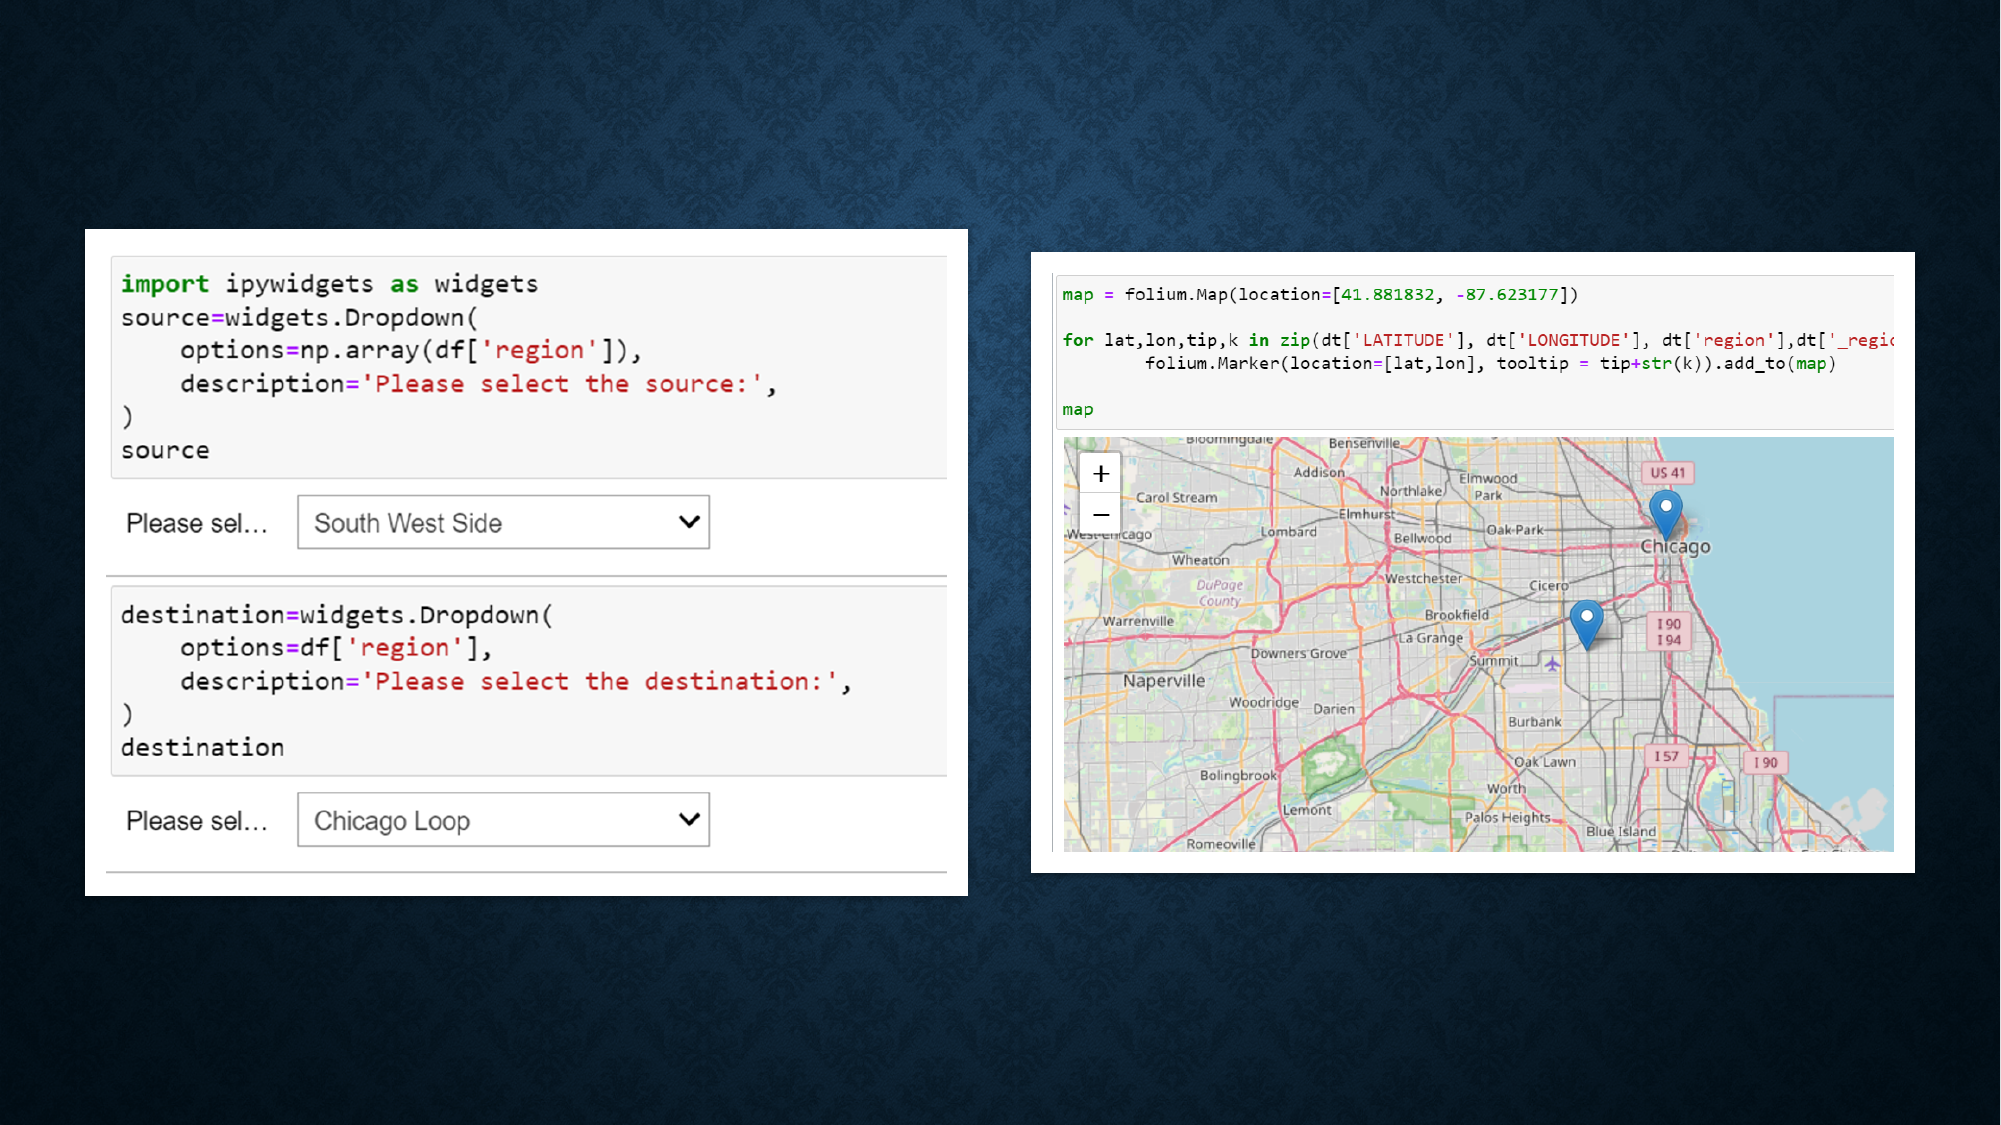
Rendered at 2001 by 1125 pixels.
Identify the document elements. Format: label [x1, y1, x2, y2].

picture [104, 249, 948, 876]
picture [1051, 272, 1895, 853]
